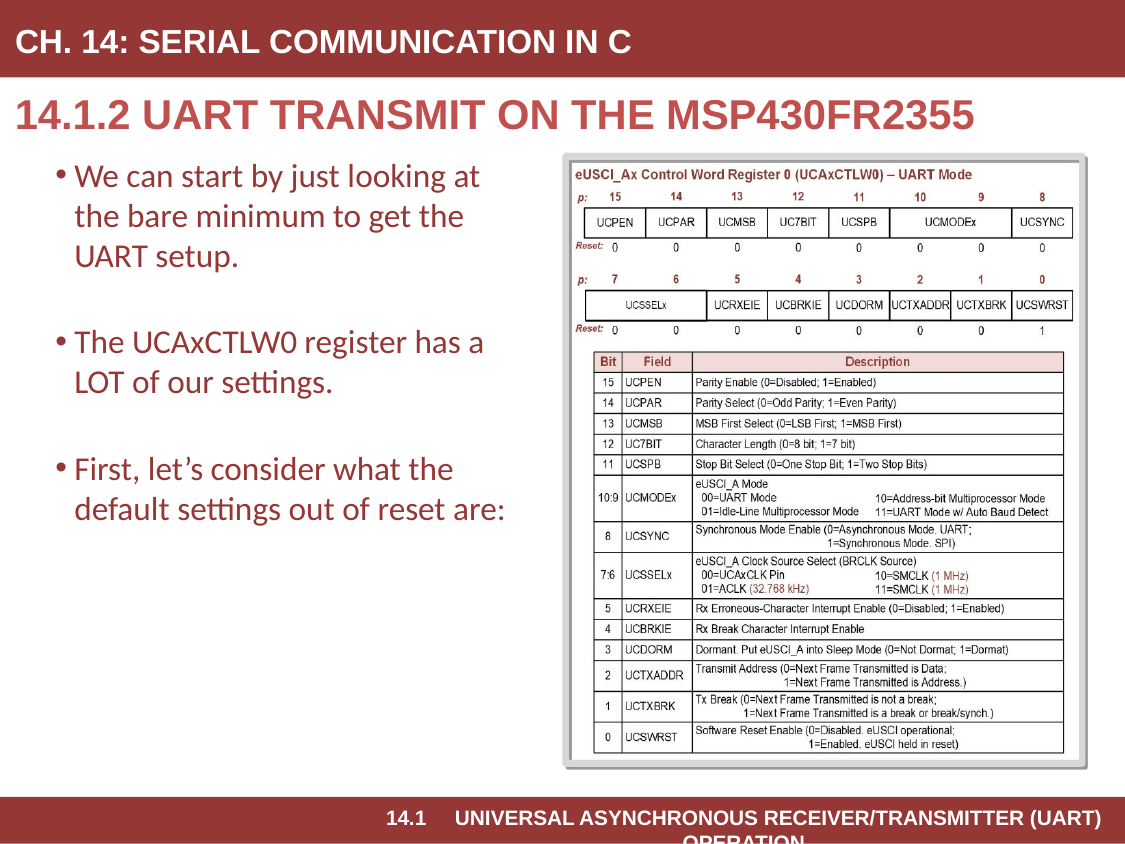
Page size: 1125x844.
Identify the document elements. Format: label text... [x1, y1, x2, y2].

title Ch. 14: Serial Communication in C [0, 1, 1125, 78]
subtitle 14.1 Universal Asynchronous Receiver/Transmitter (UART) Operation [362, 796, 1125, 844]
text_box 14.1.2 UART Transmit on the MSP430FR2355 [0, 80, 1088, 146]
picture [562, 152, 1088, 770]
text_box We can start by just looking at the bare minimum to get the UART setup. The UCAxCTLW0 register has a LOT of our settings. First, let’s consider what the default settings out of reset are: [31, 146, 1125, 620]
text_box [0, 795, 1125, 844]
